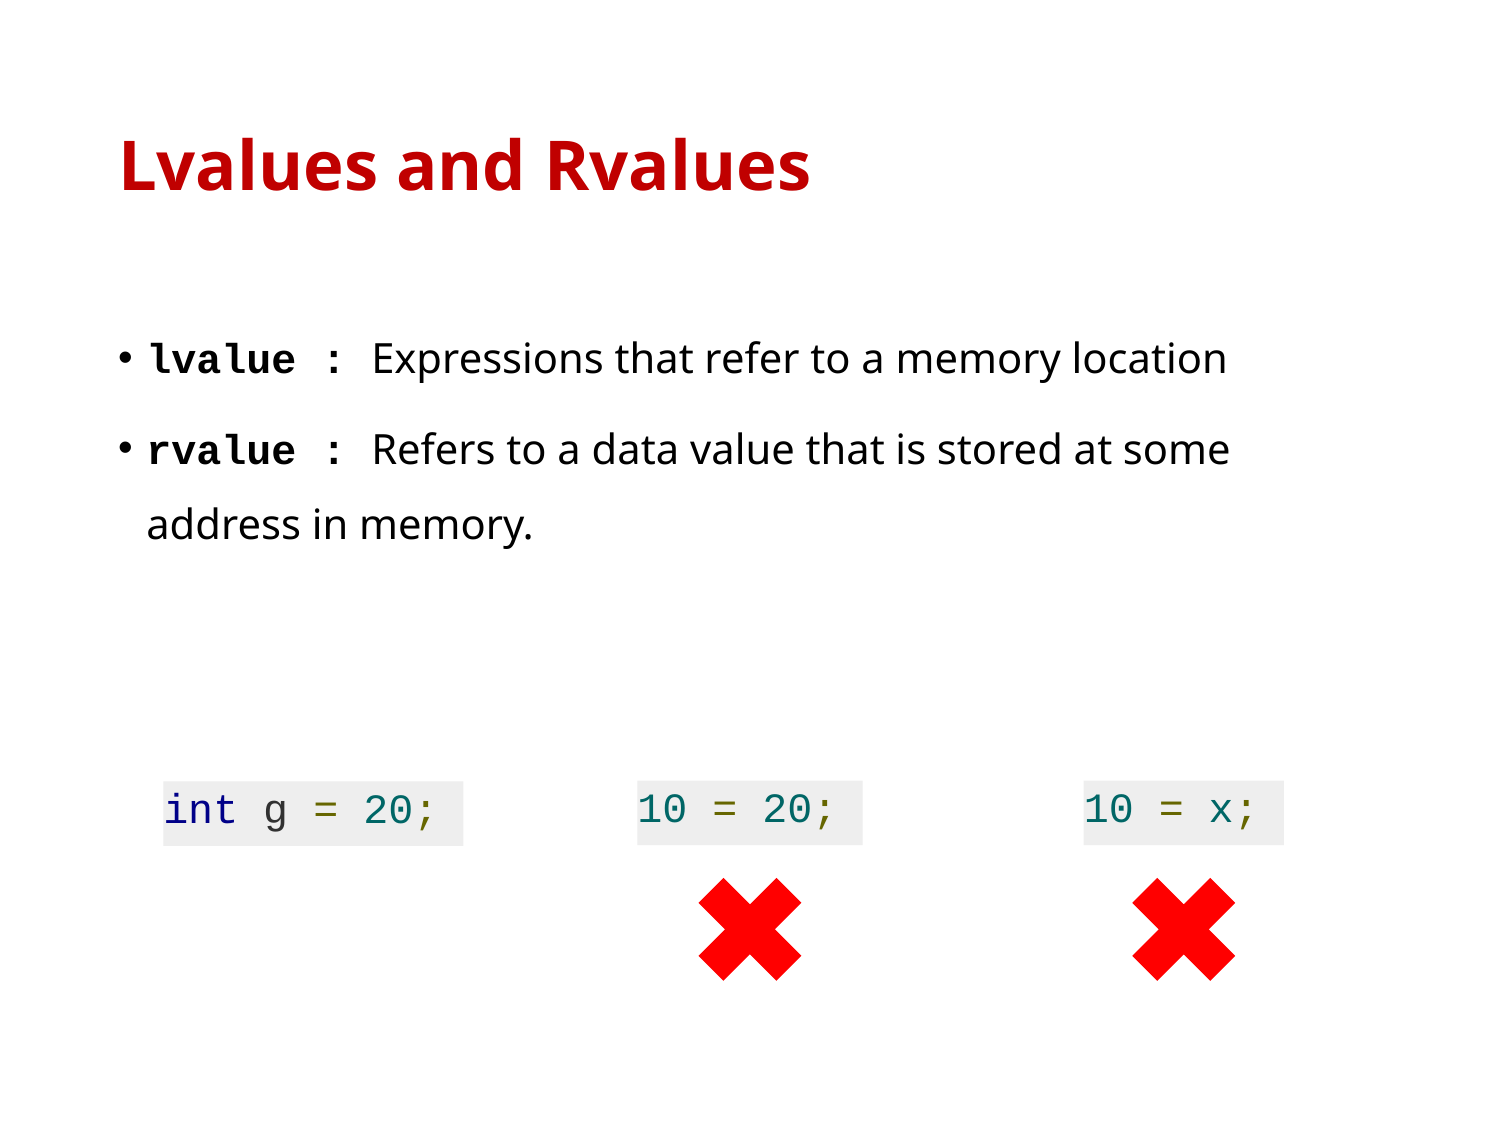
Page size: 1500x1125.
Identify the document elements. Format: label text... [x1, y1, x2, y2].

text_box [696, 876, 803, 983]
text_box [1130, 876, 1237, 983]
text_box int g = 20; [163, 781, 464, 846]
title Lvalues and Rvalues [103, 59, 1397, 278]
list lvalue : Expressions that refer to a memory location rvalue : Refers to a data value that is stored at some address in memory. [103, 299, 1397, 1014]
text_box 10 = 20; [637, 780, 863, 846]
text_box 10 = x; [1083, 780, 1284, 846]
